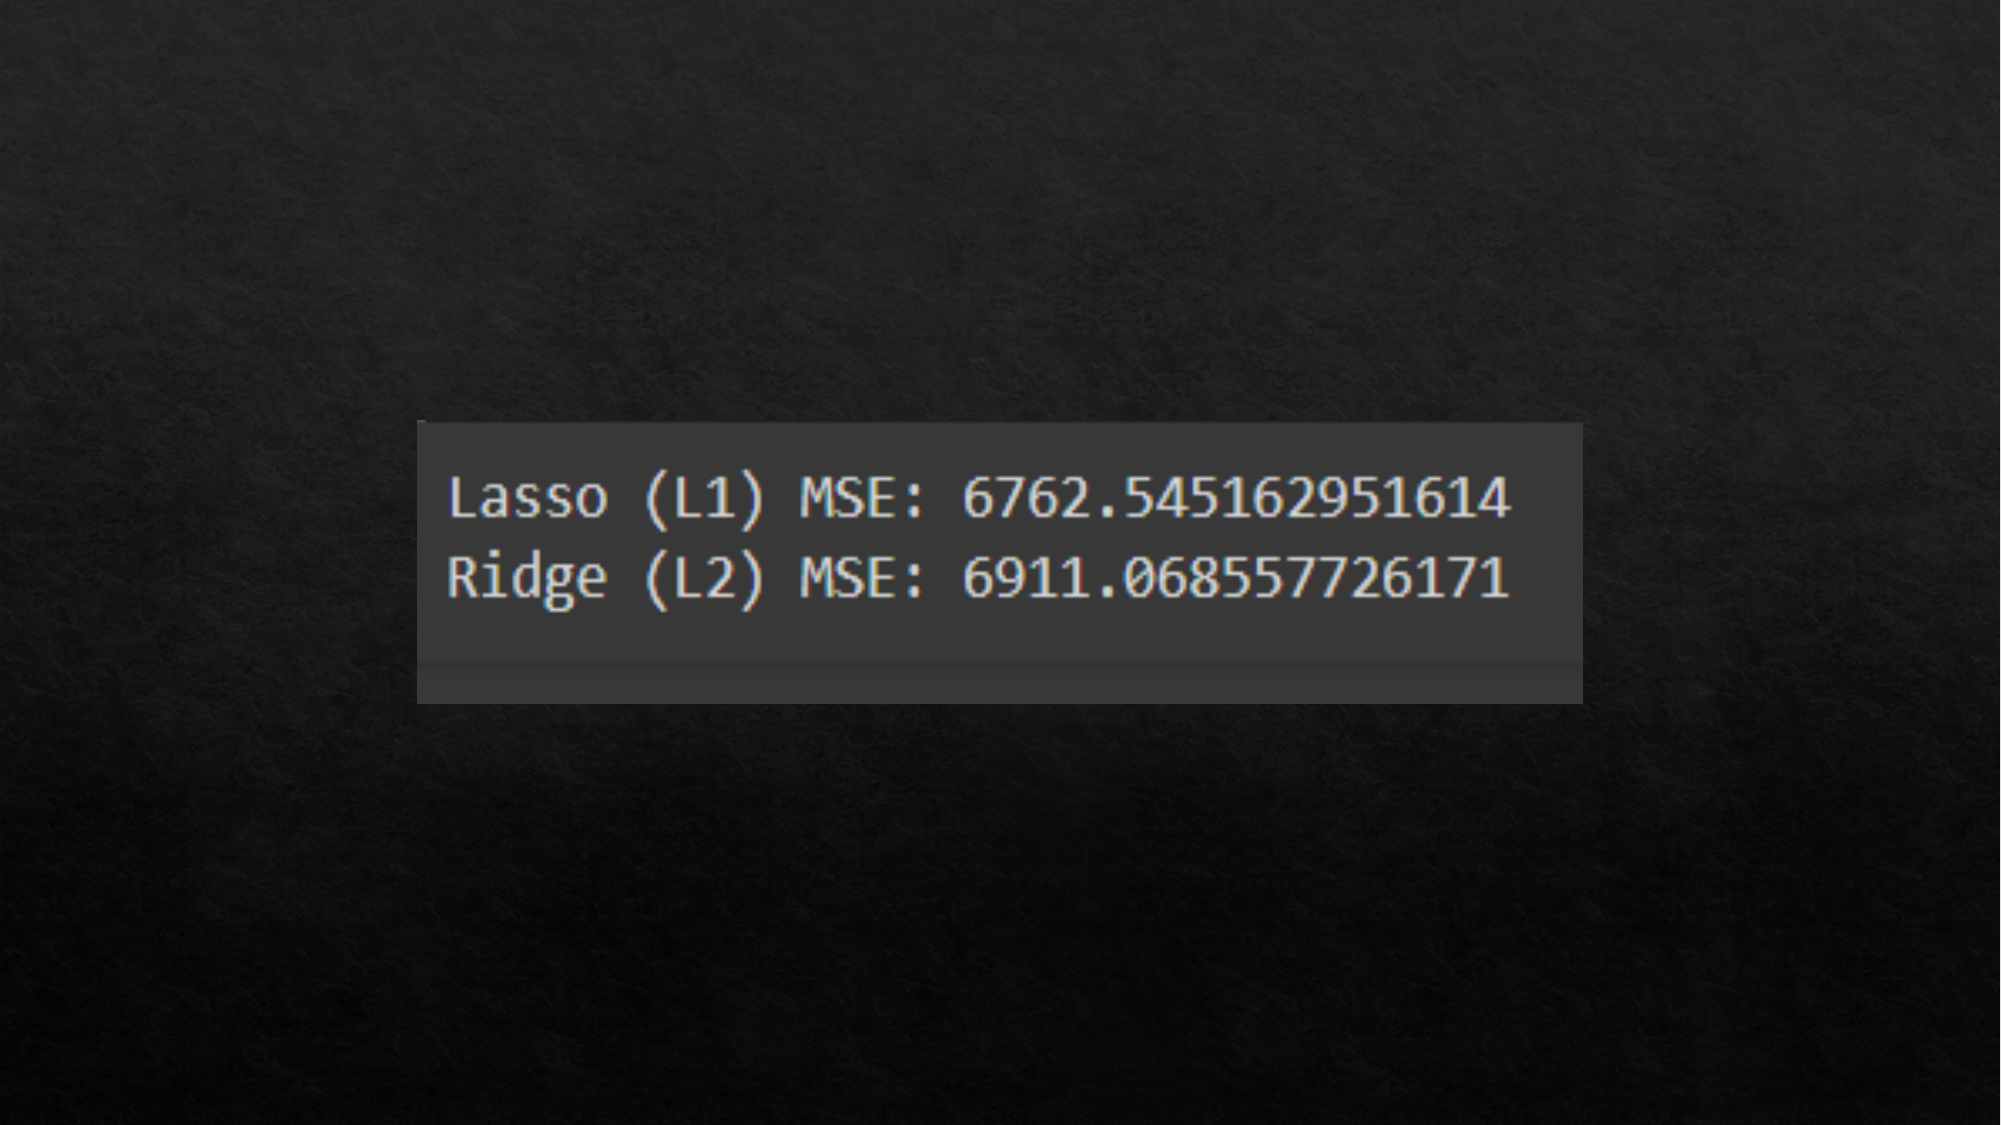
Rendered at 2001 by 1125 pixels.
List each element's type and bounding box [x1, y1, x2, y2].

picture [416, 420, 1584, 705]
